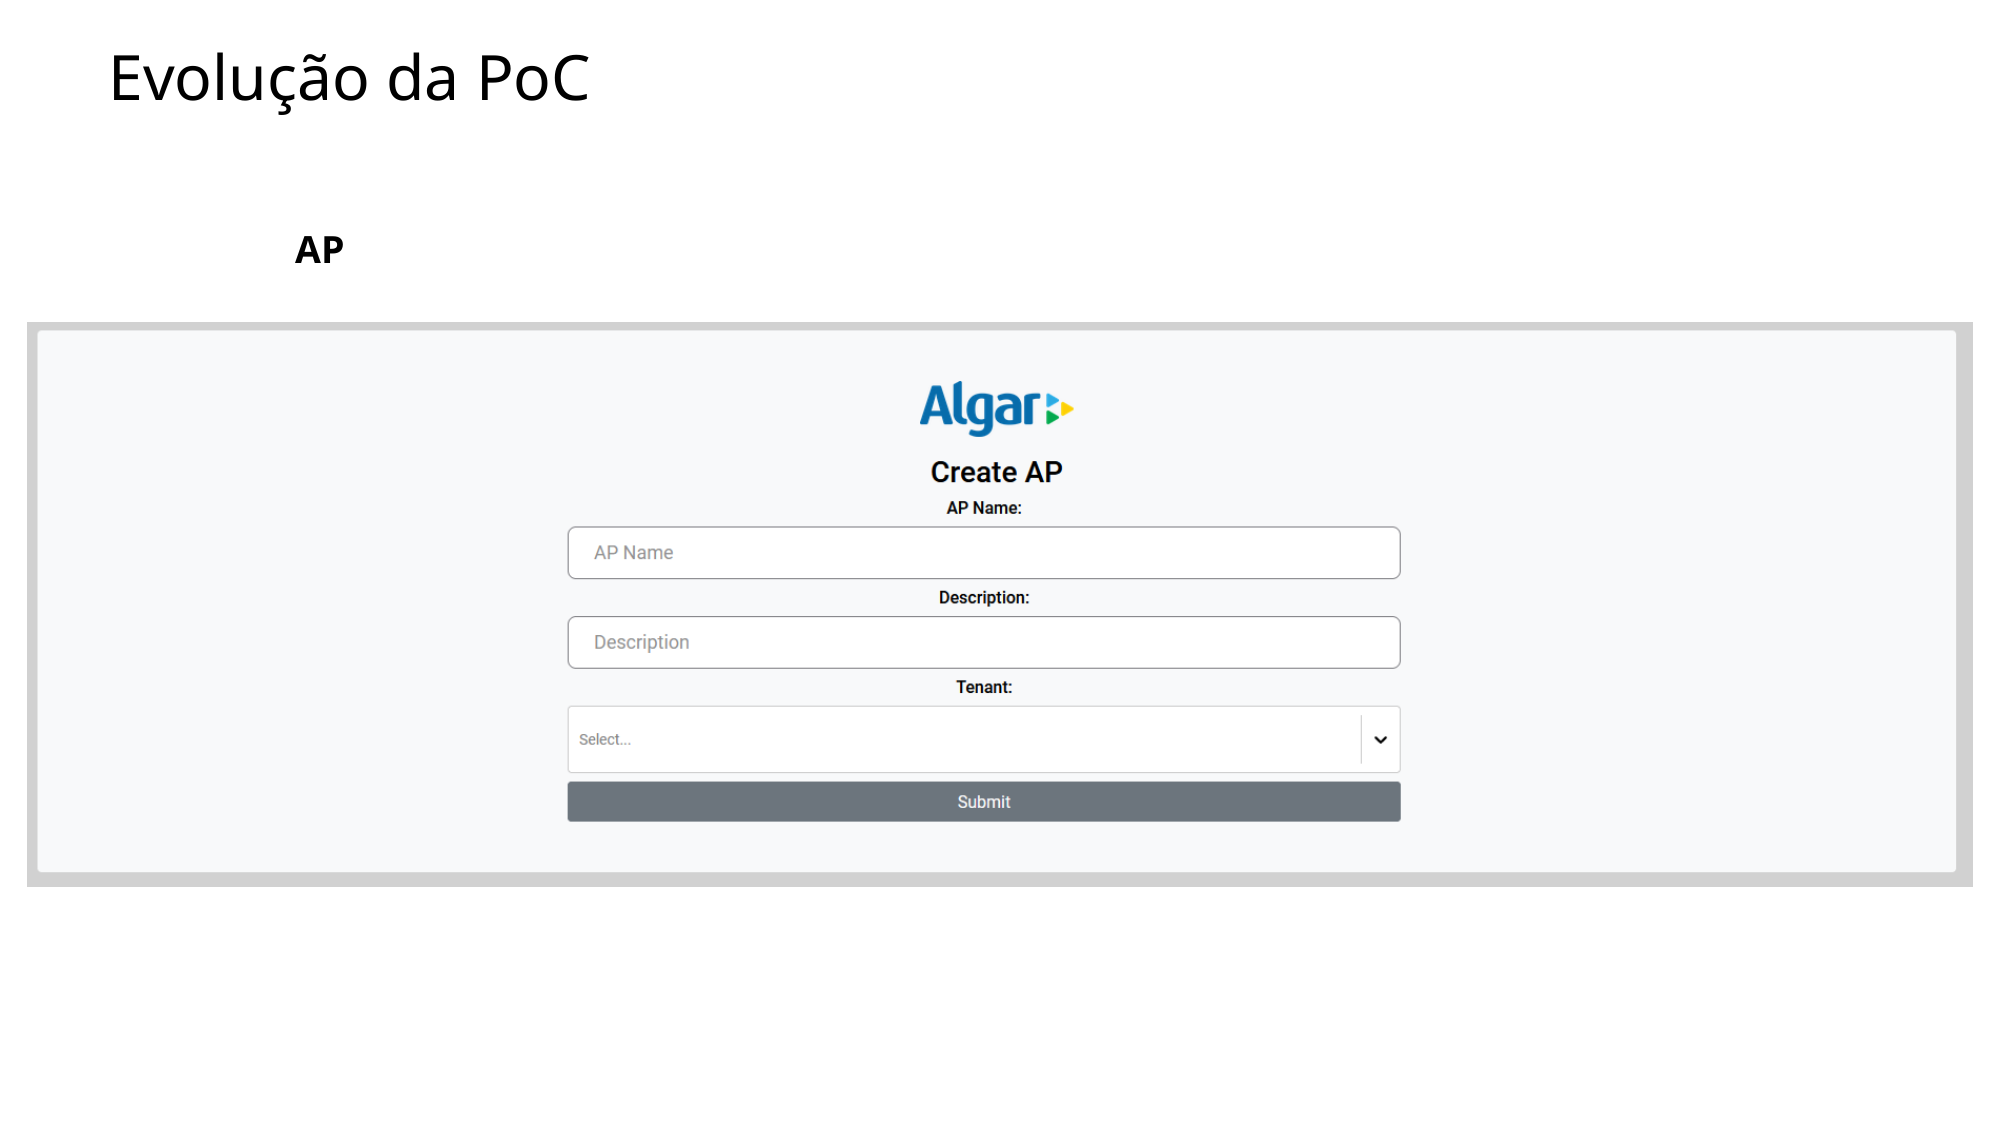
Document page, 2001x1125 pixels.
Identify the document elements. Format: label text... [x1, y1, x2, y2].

text_box AP [280, 211, 1849, 287]
picture [27, 322, 1973, 887]
title Evolução da PoC [93, 101, 1699, 189]
